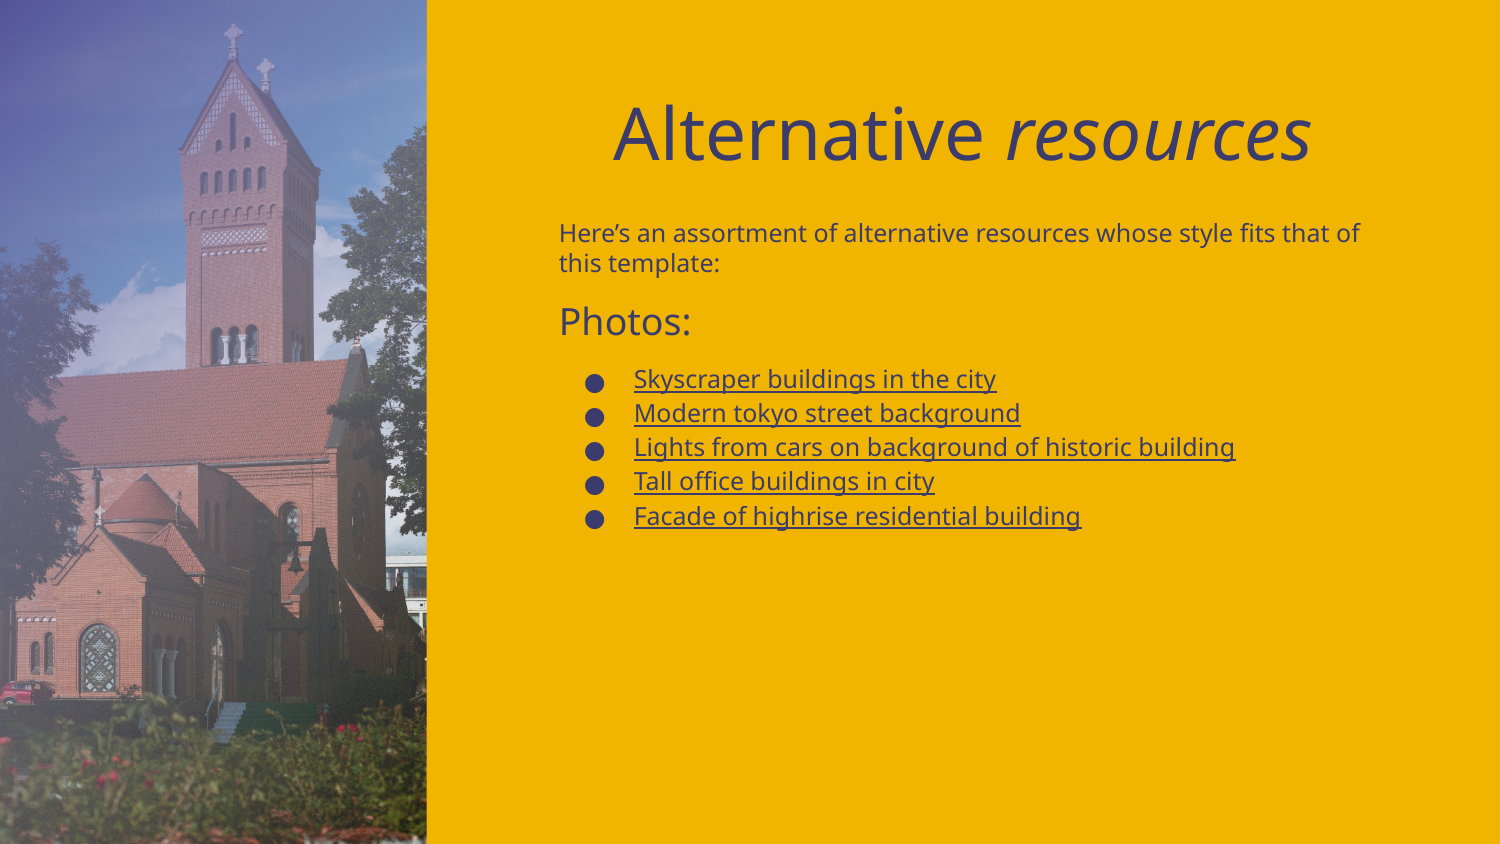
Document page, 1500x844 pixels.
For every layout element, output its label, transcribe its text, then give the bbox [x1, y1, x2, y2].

title Alternative resources [543, 72, 1384, 167]
picture [0, 0, 427, 844]
subtitle Here’s an assortment of alternative resources whose style fits that of this template: Photos: Skyscraper buildings in the city Modern tokyo street background Lights from cars on background of historic building Tall office buildings in city Facade of highrise residential building [543, 202, 1384, 685]
